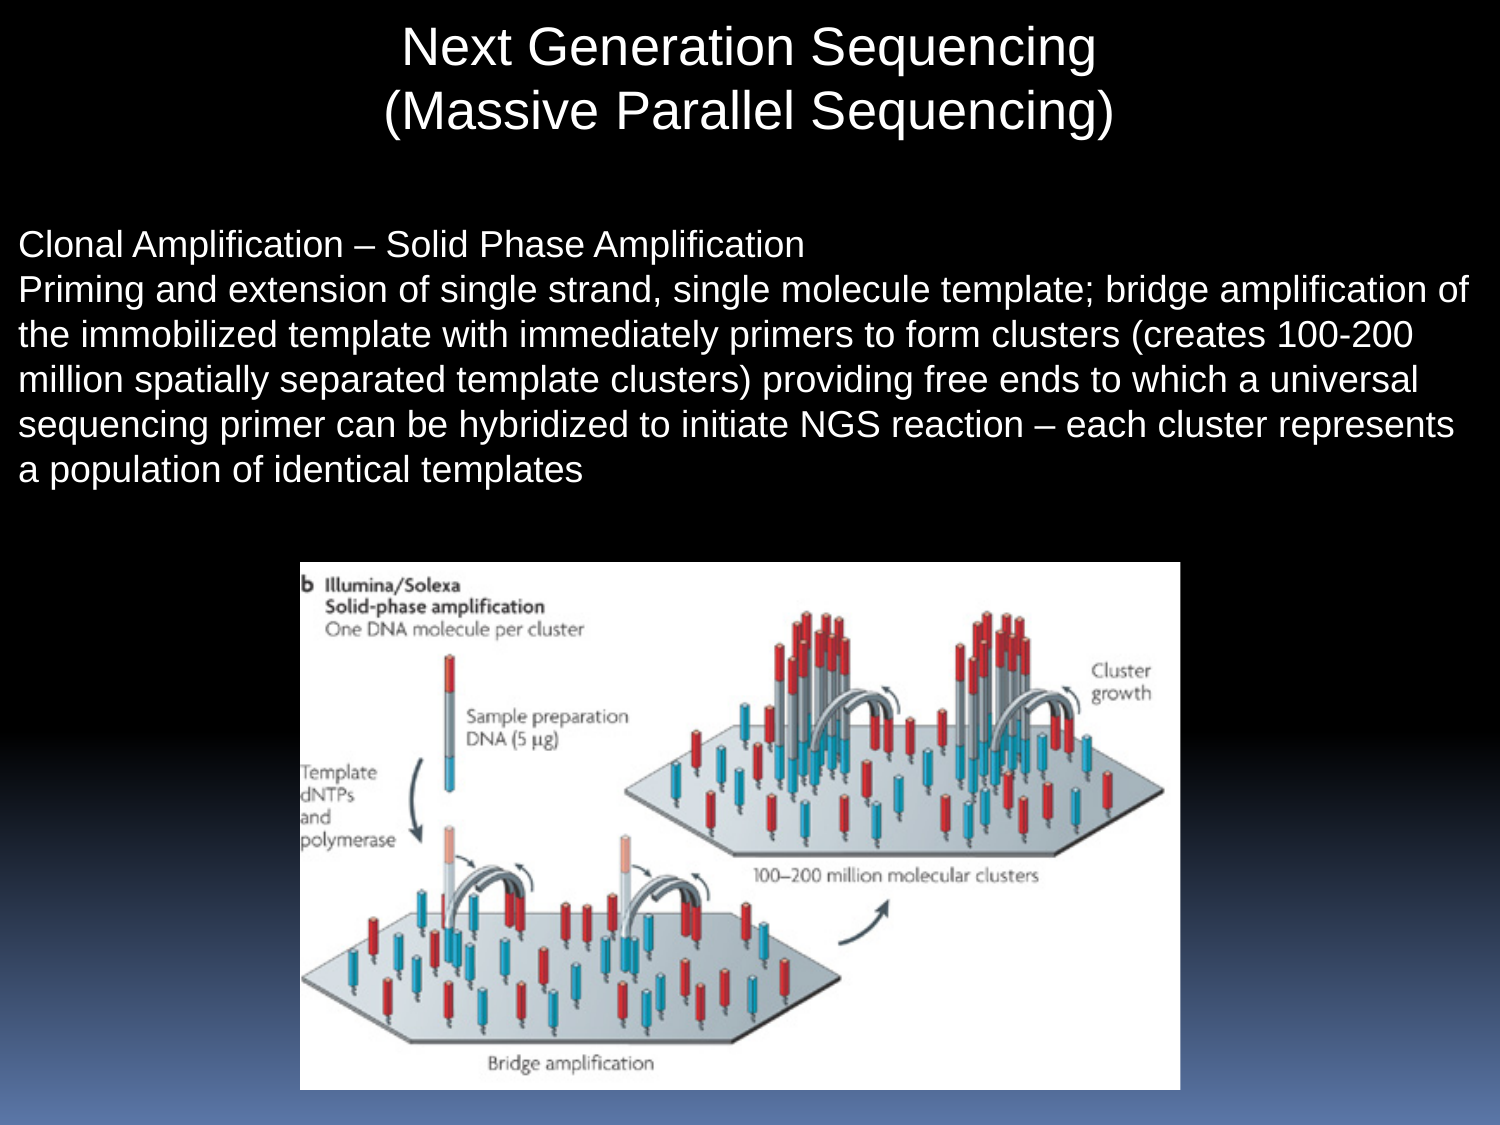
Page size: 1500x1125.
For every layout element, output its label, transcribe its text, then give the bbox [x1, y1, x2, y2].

text_box Next Generation Sequencing (Massive Parallel Sequencing) [0, 3, 1500, 149]
text_box Clonal Amplification – Solid Phase Amplification Priming and extension of single strand, single molecule template; bridge amplification of the immobilized template with immediately primers to form clusters (creates 100-200 million spatially separated template clusters) providing free ends to which a universal sequencing primer can be hybridized to initiate NGS reaction – each cluster represents a population of identical templates [3, 212, 1500, 498]
picture [299, 562, 1181, 1091]
